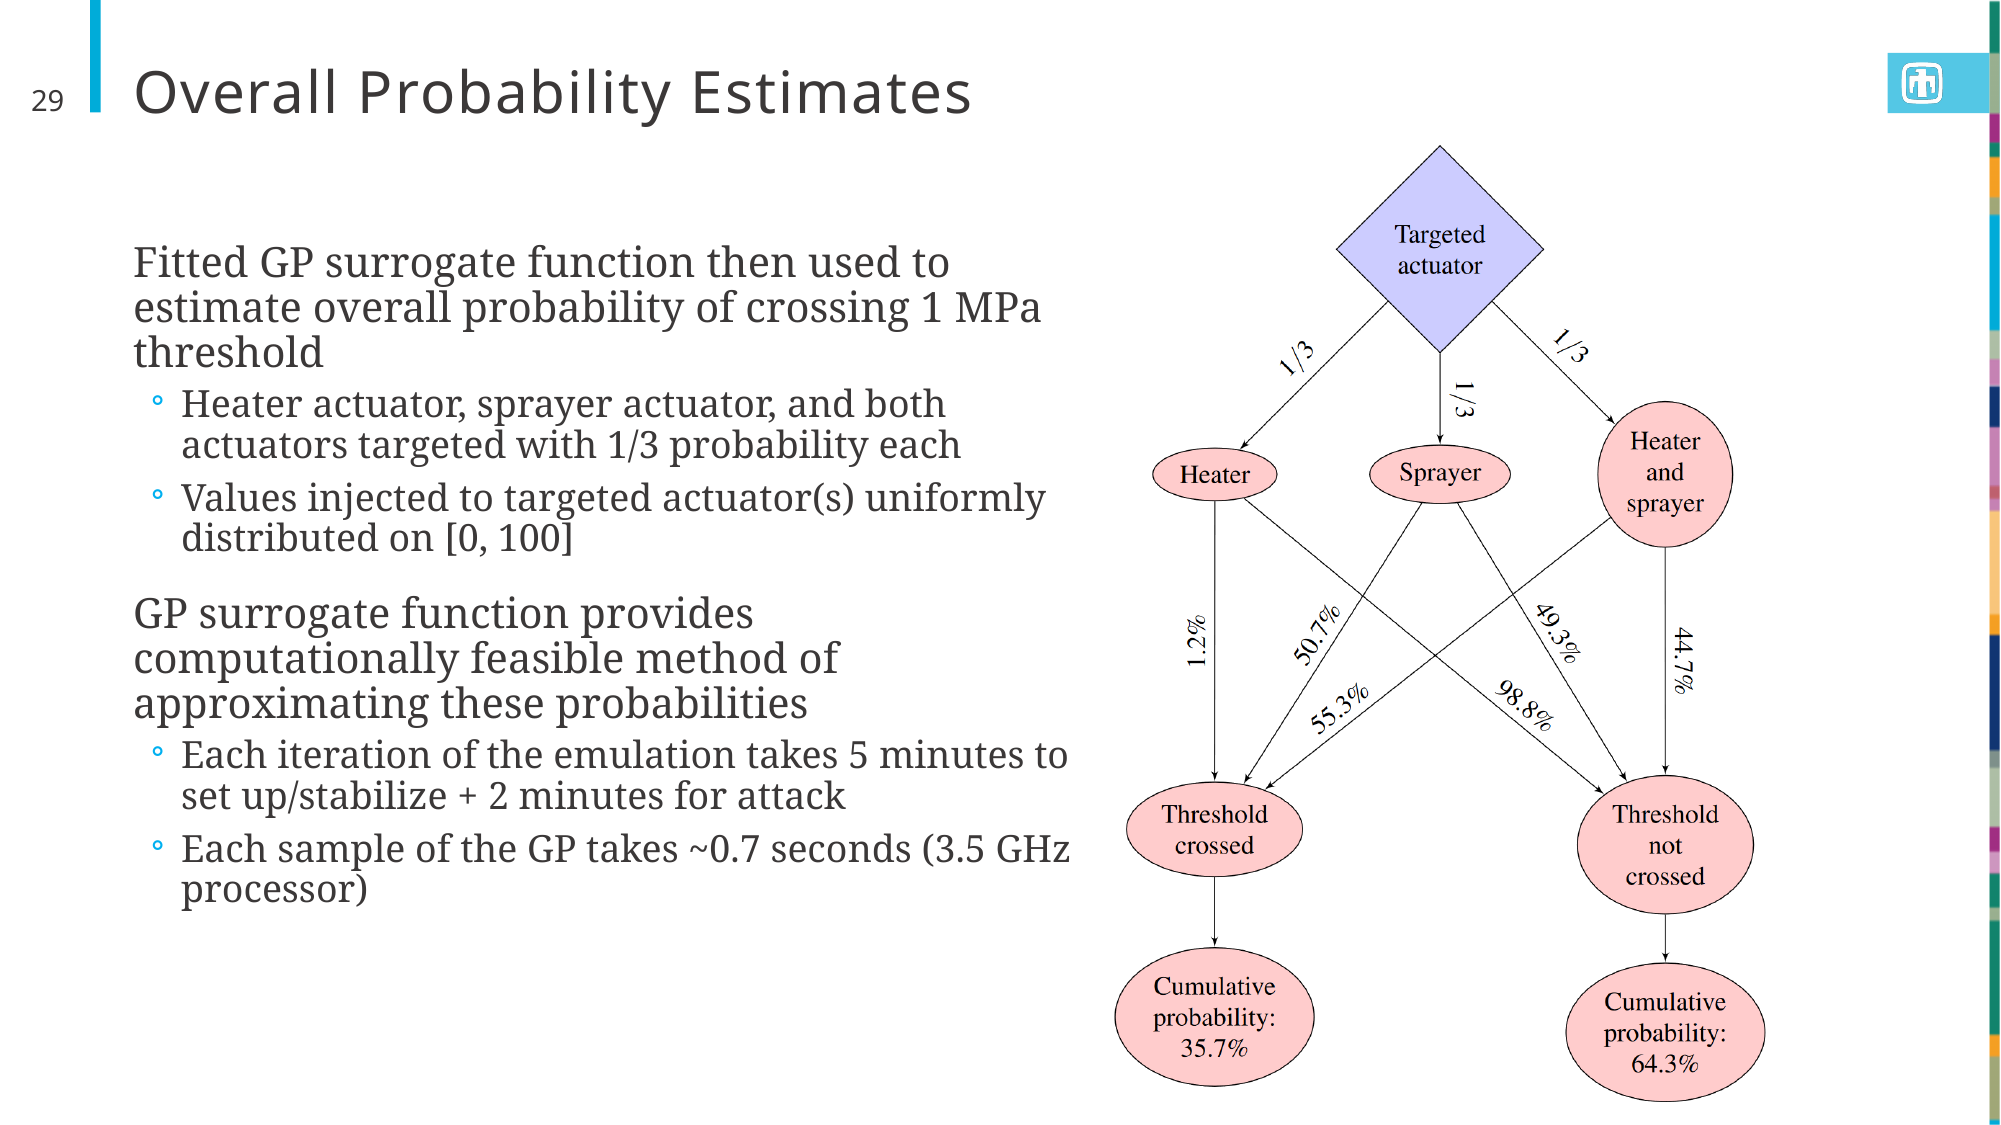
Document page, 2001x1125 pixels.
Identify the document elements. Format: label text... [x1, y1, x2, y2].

picture [1901, 62, 1944, 104]
picture [1109, 131, 1769, 1105]
title Overall Probability Estimates [118, 58, 1769, 153]
picture [1990, 1, 1999, 215]
slide_number 29 [10, 71, 80, 132]
list Fitted GP surrogate function then used to estimate overall probability of crossing 1 MPa threshold Heater actuator, sprayer actuator, and both actuators targeted with 1/3 probability each Values injected to targeted actuator(s) uniformly distributed on [0, 100] GP surrogate function provides computationally feasible method of approximating these probabilities Each iteration of the emulation takes 5 minutes to set up/stabilize + 2 minutes for attack Each sample of the GP takes ~0.7 seconds (3.5 GHz processor) [118, 234, 1082, 1105]
picture [1990, 330, 1999, 1120]
